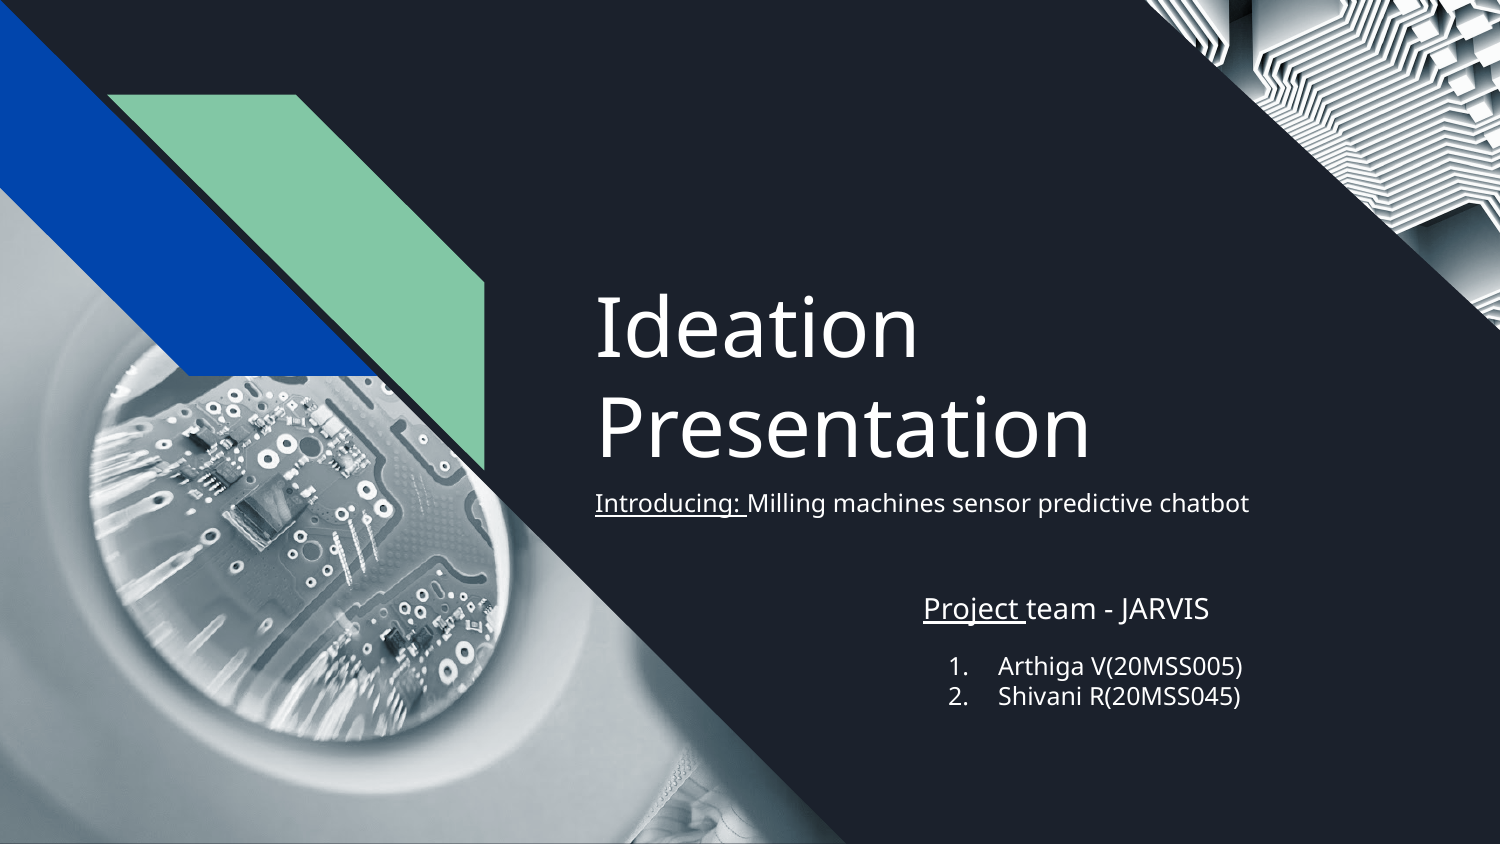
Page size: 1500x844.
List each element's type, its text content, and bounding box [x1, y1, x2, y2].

picture [0, 189, 847, 844]
title Ideation Presentation [580, 258, 1404, 518]
text_box Introducing: Milling machines sensor predictive chatbot [580, 472, 1290, 537]
picture [1144, 0, 1500, 331]
text_box Project team - JARVIS Arthiga V(20MSS005) Shivani R(20MSS045) [908, 575, 1404, 725]
